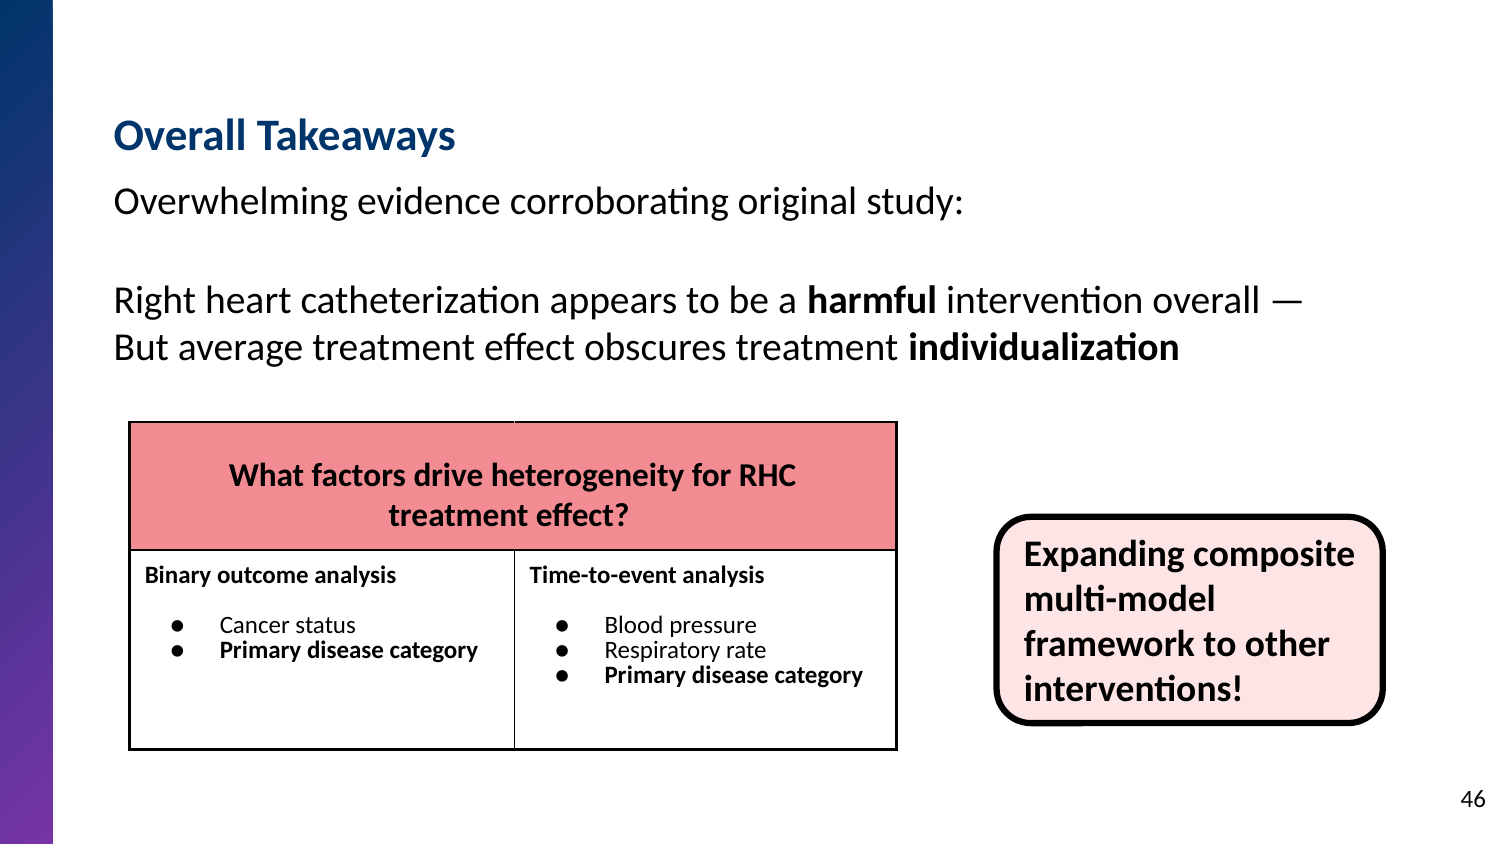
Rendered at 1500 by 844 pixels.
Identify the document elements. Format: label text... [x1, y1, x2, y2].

table_cell Time-to-event analysis Blood pressure Respiratory rate Primary disease category [515, 551, 895, 748]
text_box What factors drive heterogeneity for RHC treatment effect? [142, 438, 884, 546]
text_box Expanding composite multi-model framework to other interventions! [1009, 513, 1396, 741]
slide_number ‹#› [1403, 779, 1494, 844]
table_cell Binary outcome analysis Cancer status Primary disease category [131, 551, 514, 748]
title Overall Takeaways [106, 69, 782, 164]
list Overwhelming evidence corroborating original study: Right heart catheterization appears to be a harmful intervention overall — But average treatment effect obscures treatment individualization [106, 171, 1359, 756]
table_header [515, 423, 895, 549]
table_header [131, 423, 514, 549]
